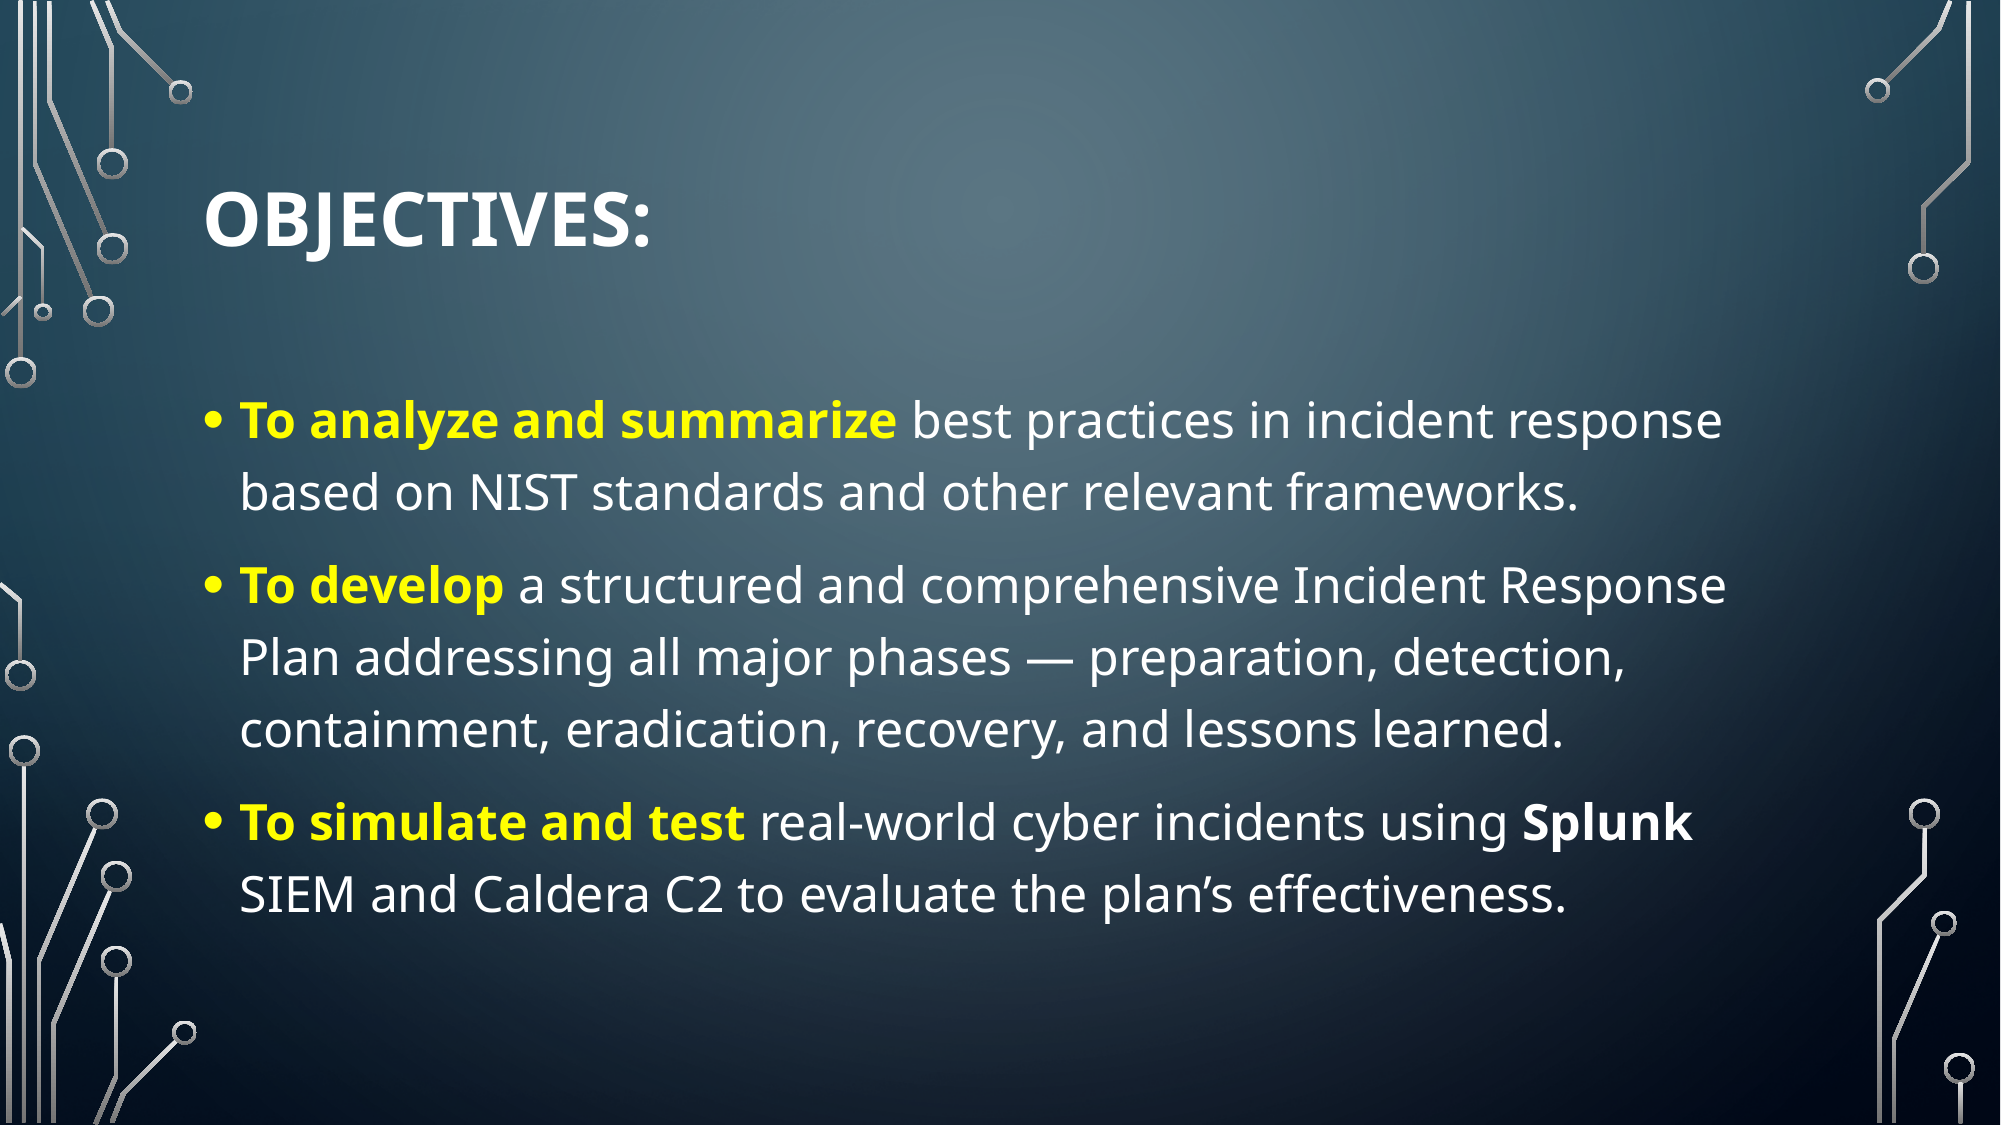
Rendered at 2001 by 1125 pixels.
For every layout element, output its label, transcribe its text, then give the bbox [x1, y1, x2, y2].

list To analyze and summarize best practices in incident response based on NIST standards and other relevant frameworks. To develop a structured and comprehensive Incident Response Plan addressing all major phases — preparation, detection, containment, eradication, recovery, and lessons learned. To simulate and test real-world cyber incidents using Splunk SIEM and Caldera C2 to evaluate the plan’s effectiveness. [187, 369, 1813, 950]
title Objectives: [187, 101, 1813, 344]
